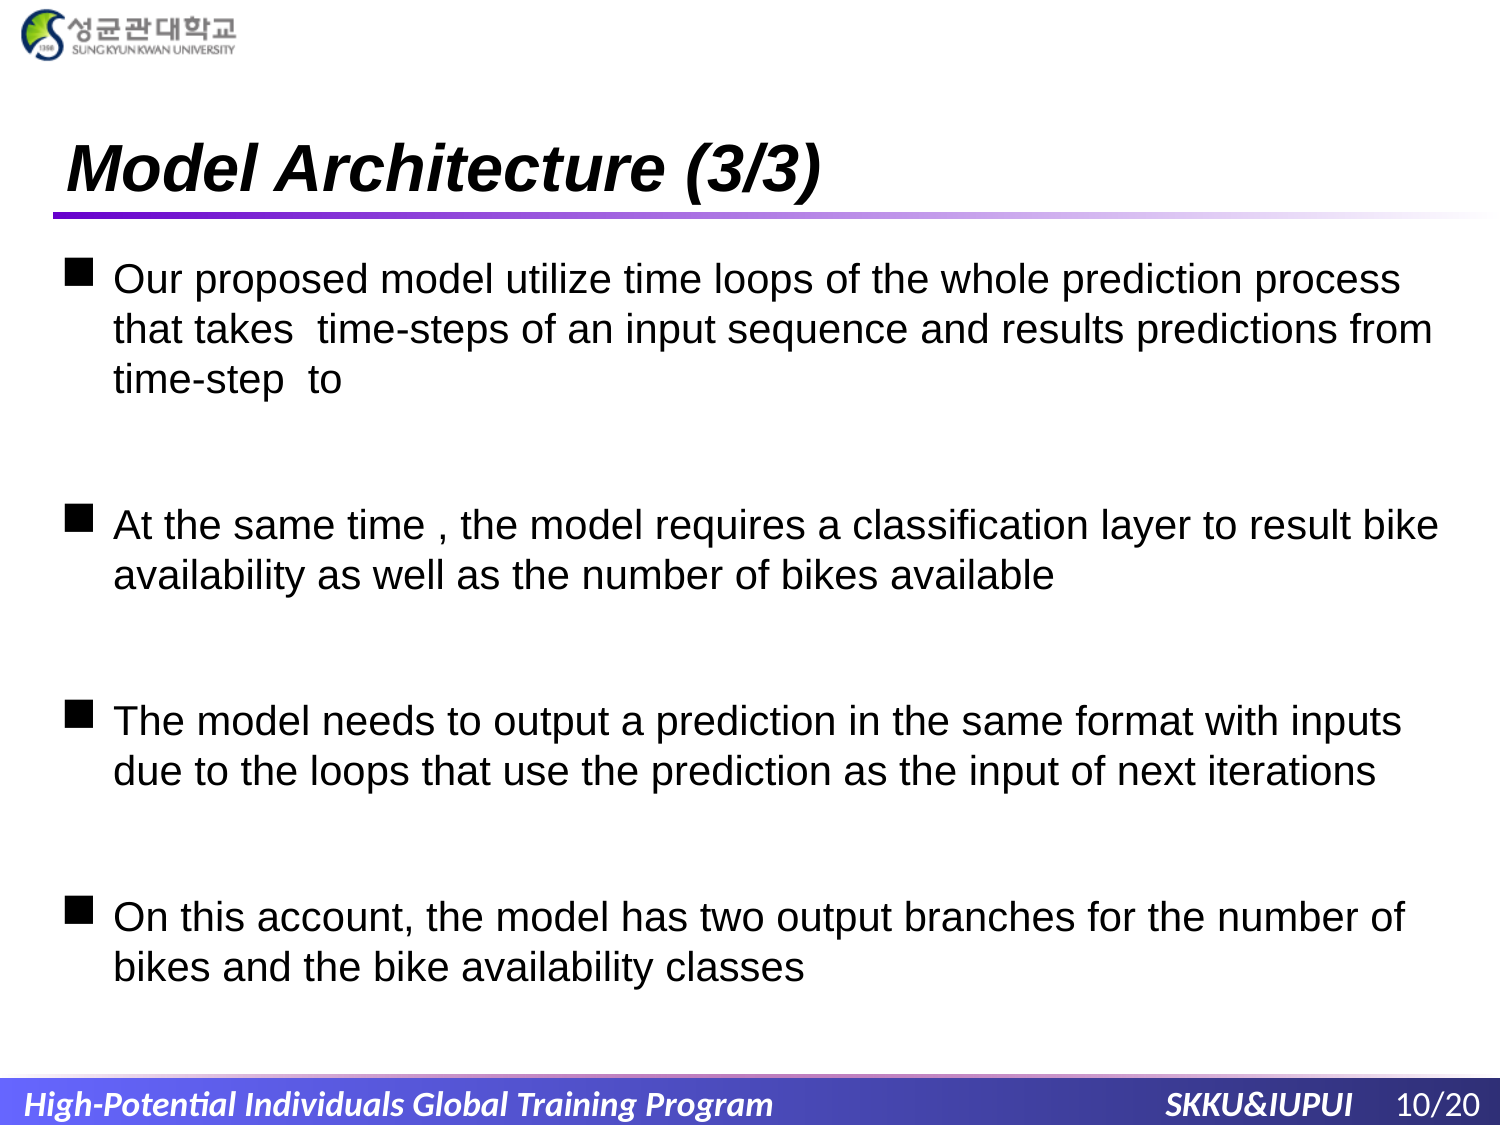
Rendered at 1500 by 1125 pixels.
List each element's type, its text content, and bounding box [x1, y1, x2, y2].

title Model Architecture (3/3) [50, 24, 1463, 213]
picture [0, 0, 254, 65]
